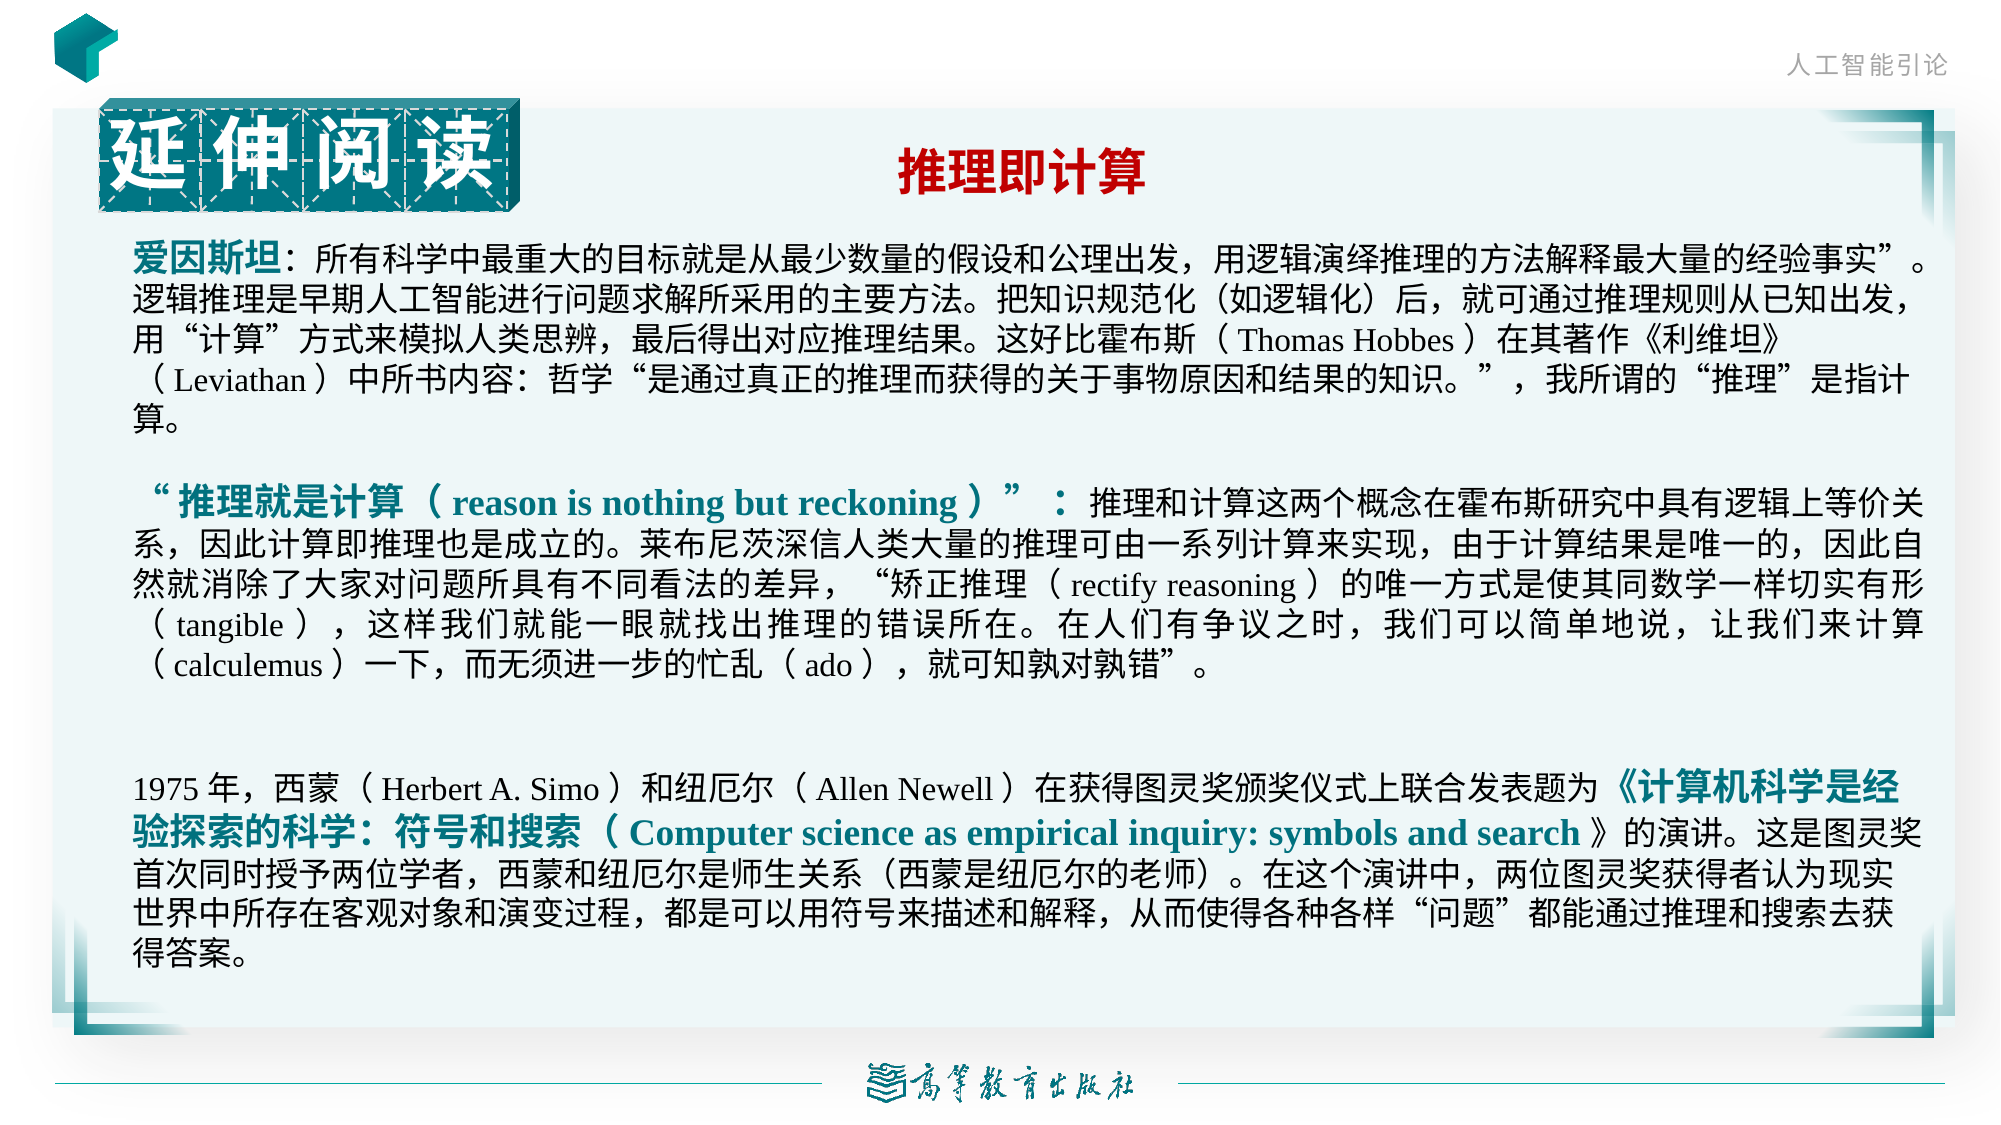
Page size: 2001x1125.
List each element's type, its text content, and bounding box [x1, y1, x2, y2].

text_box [96, 95, 521, 213]
text_box [52, 107, 1956, 1028]
text_box 推理即计算 [882, 133, 1174, 209]
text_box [1815, 110, 1955, 251]
picture [867, 1063, 1133, 1103]
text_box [52, 894, 193, 1035]
text_box 爱因斯坦：所有科学中最重大的目标就是从最少数量的假设和公理出发，用逻辑演绎推理的方法解释最大量的经验事实”。逻辑推理是早期人工智能进行问题求解所采用的主要方法。把知识规范化（如逻辑化）后，就可通过推理规则从已知出发，用“计算”方式来模拟人类思辨，最后得出对应推理结果。这好比霍布斯（Thomas Hobbes）在其著作《利维坦》（Leviathan）中所书内容：哲学“是通过真正的推理而获得的关于事物原因和结果的知识。”，我所谓的“推理”是指计算。 “推理就是计算（reason is nothing but reckoning）” ：推理和计算这两个概念在霍布斯研究中具有逻辑上等价关系，因此计算即推理也是成立的。莱布尼茨深信人类大量的推理可由一系列计算来实现，由于计算结果是唯一的，因此自然就消除了大家对问题所具有不同看法的差异，“矫正推理（rectify reasoning）的唯一方式是使其同数学一样切实有形（tangible），这样我们就能一眼就找出推理的错误所在。在人们有争议之时，我们可以简单地说，让我们来计算（calculemus）一下，而无须进一步的忙乱（ado），就可知孰对孰错”。 1975年，西蒙（Herbert A. Simo）和纽厄尔（Allen Newell）在获得图灵奖颁奖仪式上联合发表题为《计算机科学是经验探索的科学：符号和搜索（Computer science as empirical inquiry: symbols and search》的演讲。这是图灵奖首次同时授予两位学者，西蒙和纽厄尔是师生关系（西蒙是纽厄尔的老师）。在这个演讲中，两位图灵奖获得者认为现实世界中所存在客观对象和演变过程，都是可以用符号来描述和解释，从而使得各种各样“问题”都能通过推理和搜索去获得答案。 [117, 226, 1940, 980]
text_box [1815, 897, 1955, 1038]
